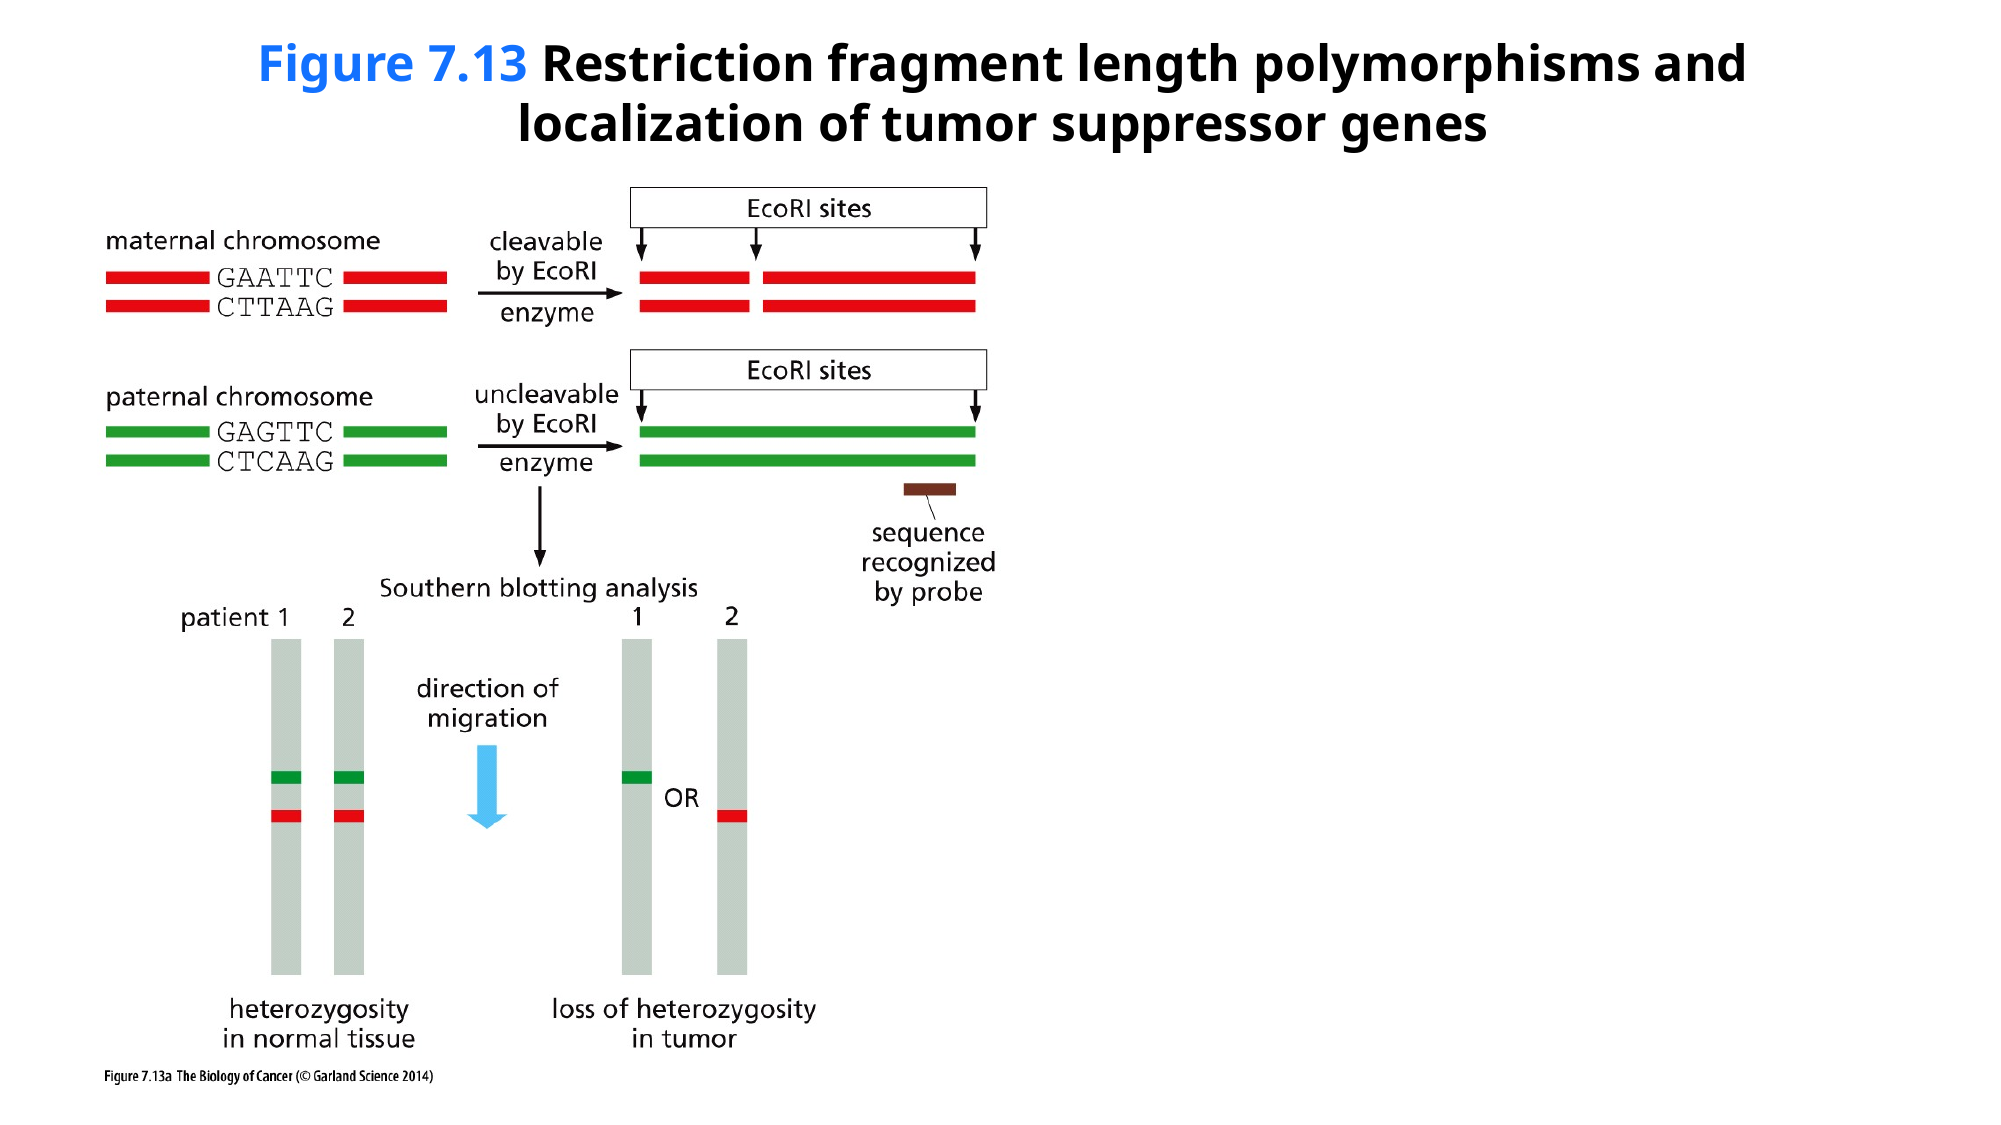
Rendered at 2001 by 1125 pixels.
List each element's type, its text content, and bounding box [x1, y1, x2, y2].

text_box Figure 7.13 Restriction fragment length polymorphisms and localization of tumor suppressor genes [193, 24, 1812, 160]
picture [97, 178, 1003, 1088]
